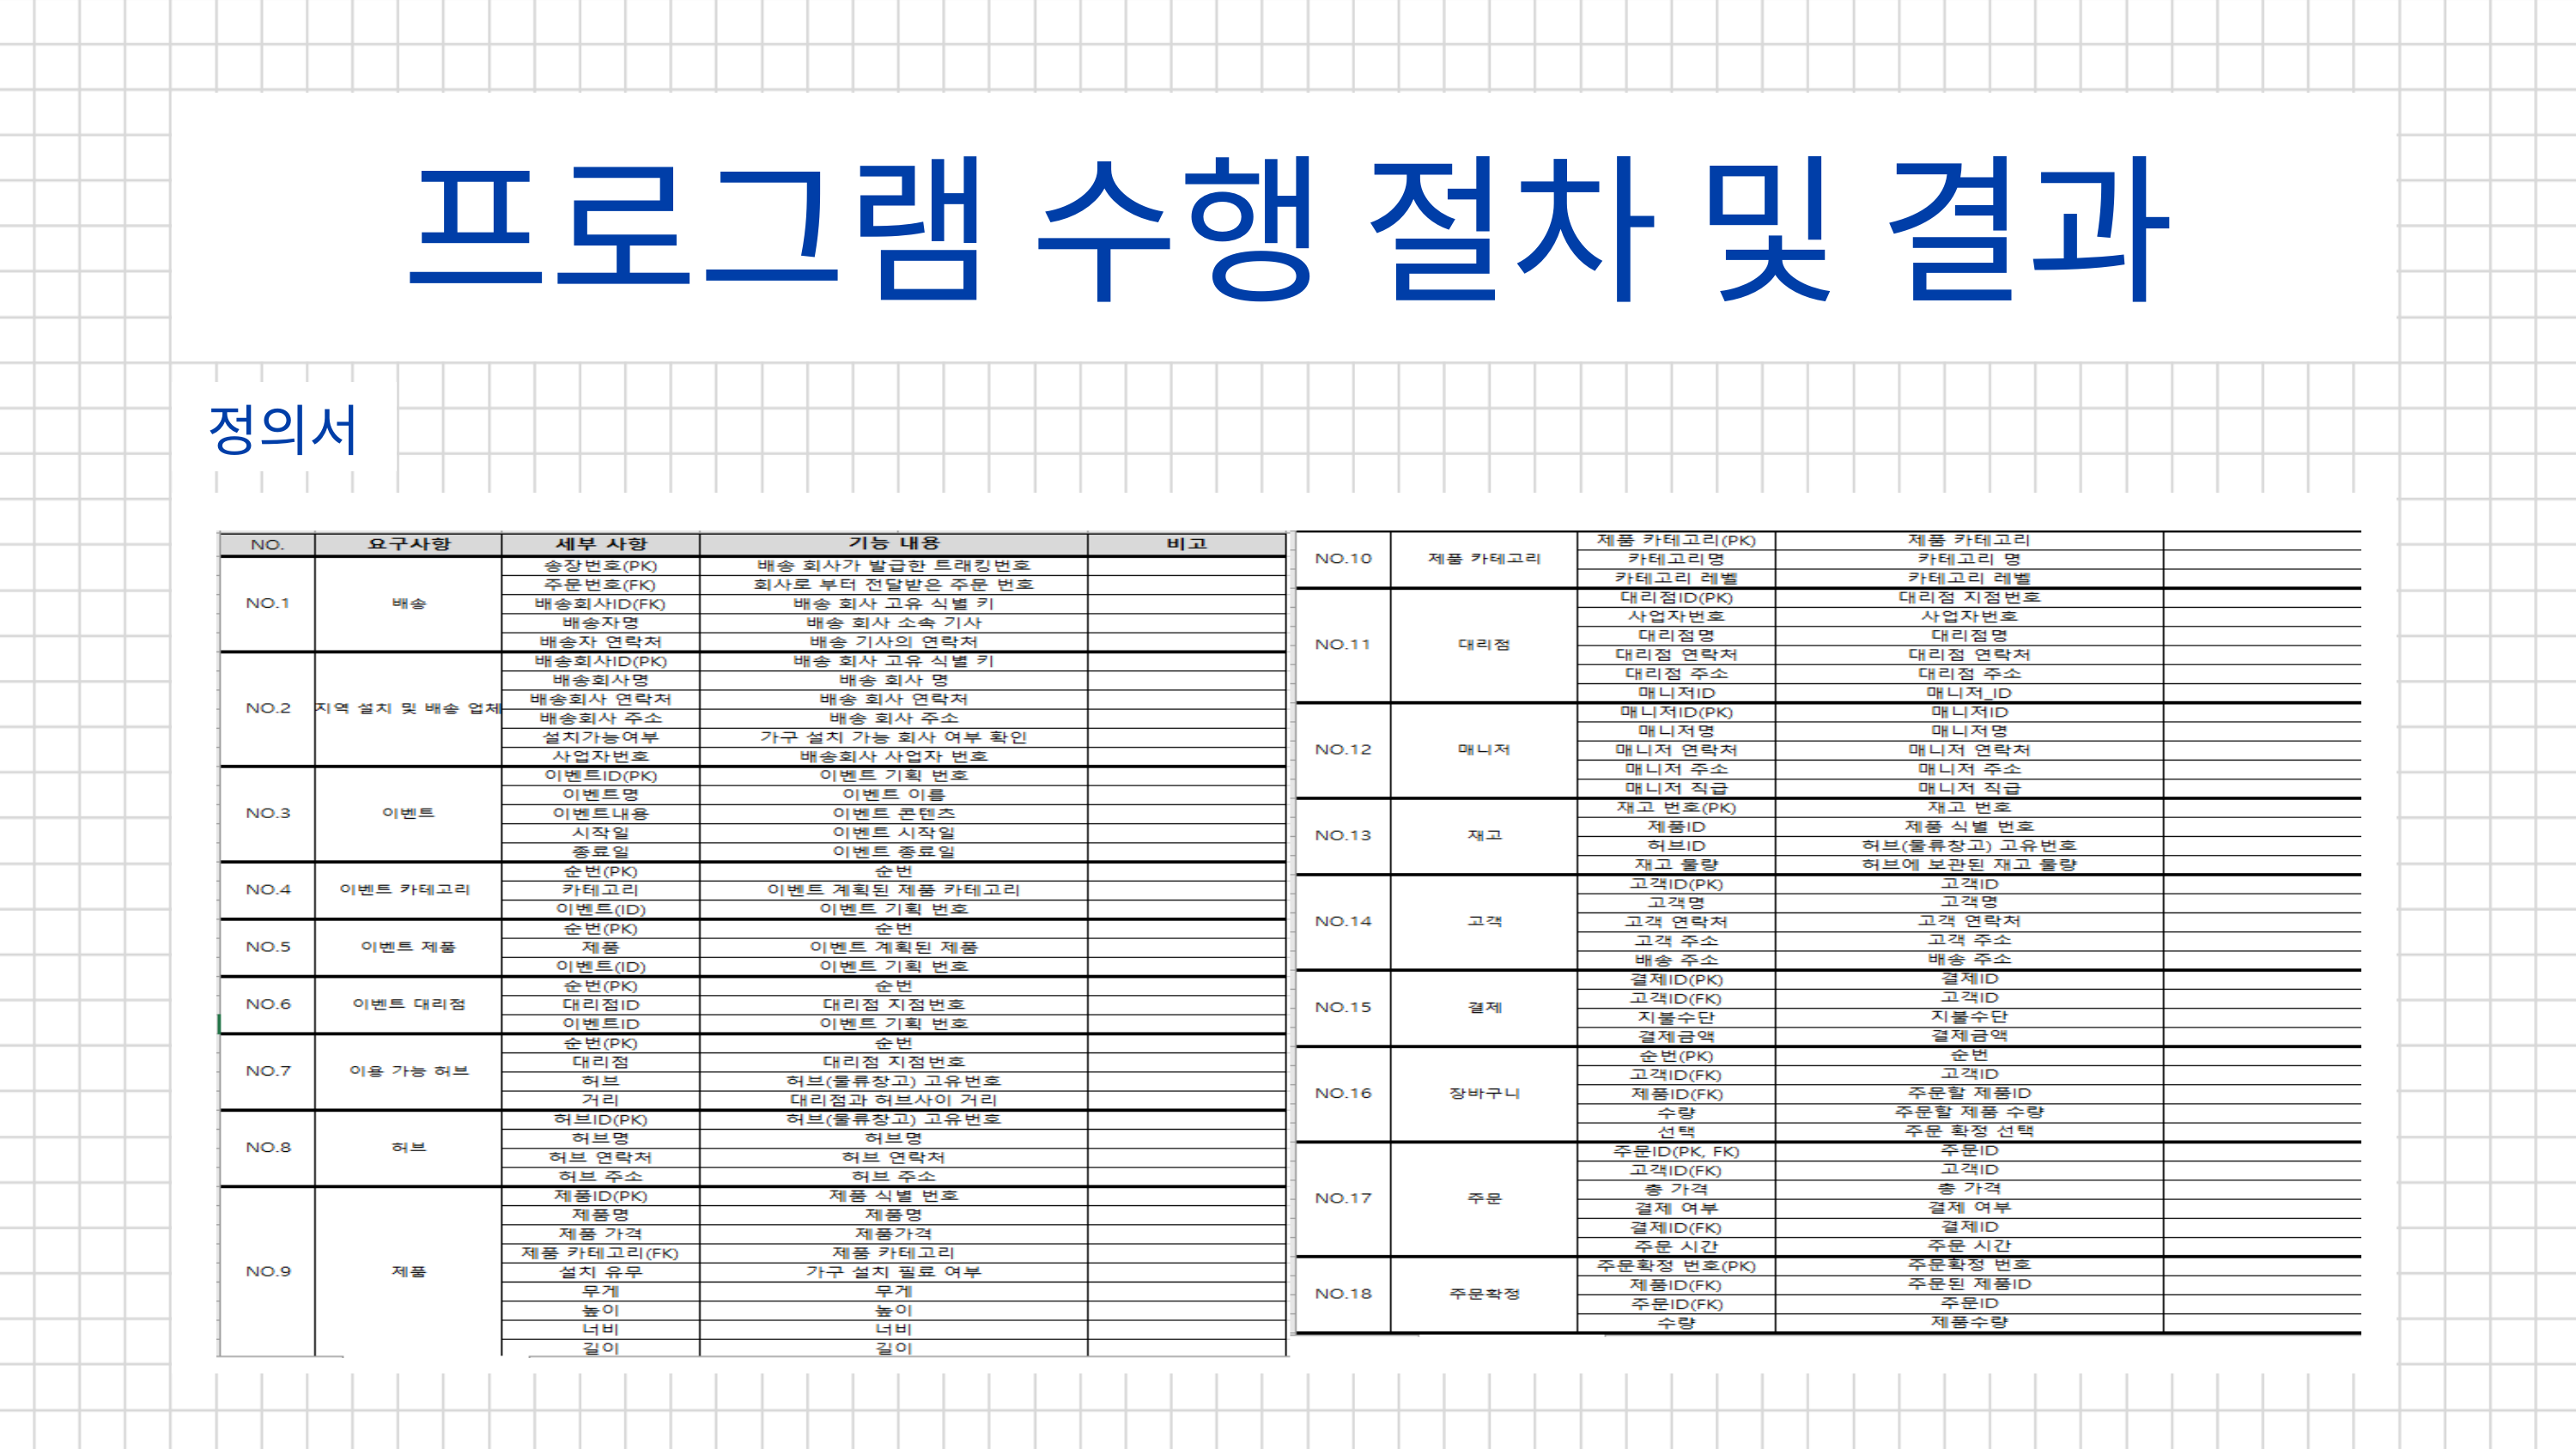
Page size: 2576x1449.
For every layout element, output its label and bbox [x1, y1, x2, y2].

text_box [171, 381, 397, 472]
text_box [171, 92, 2397, 361]
text_box [171, 492, 2397, 1374]
text_box [0, 0, 2576, 1449]
picture [216, 530, 2361, 1358]
